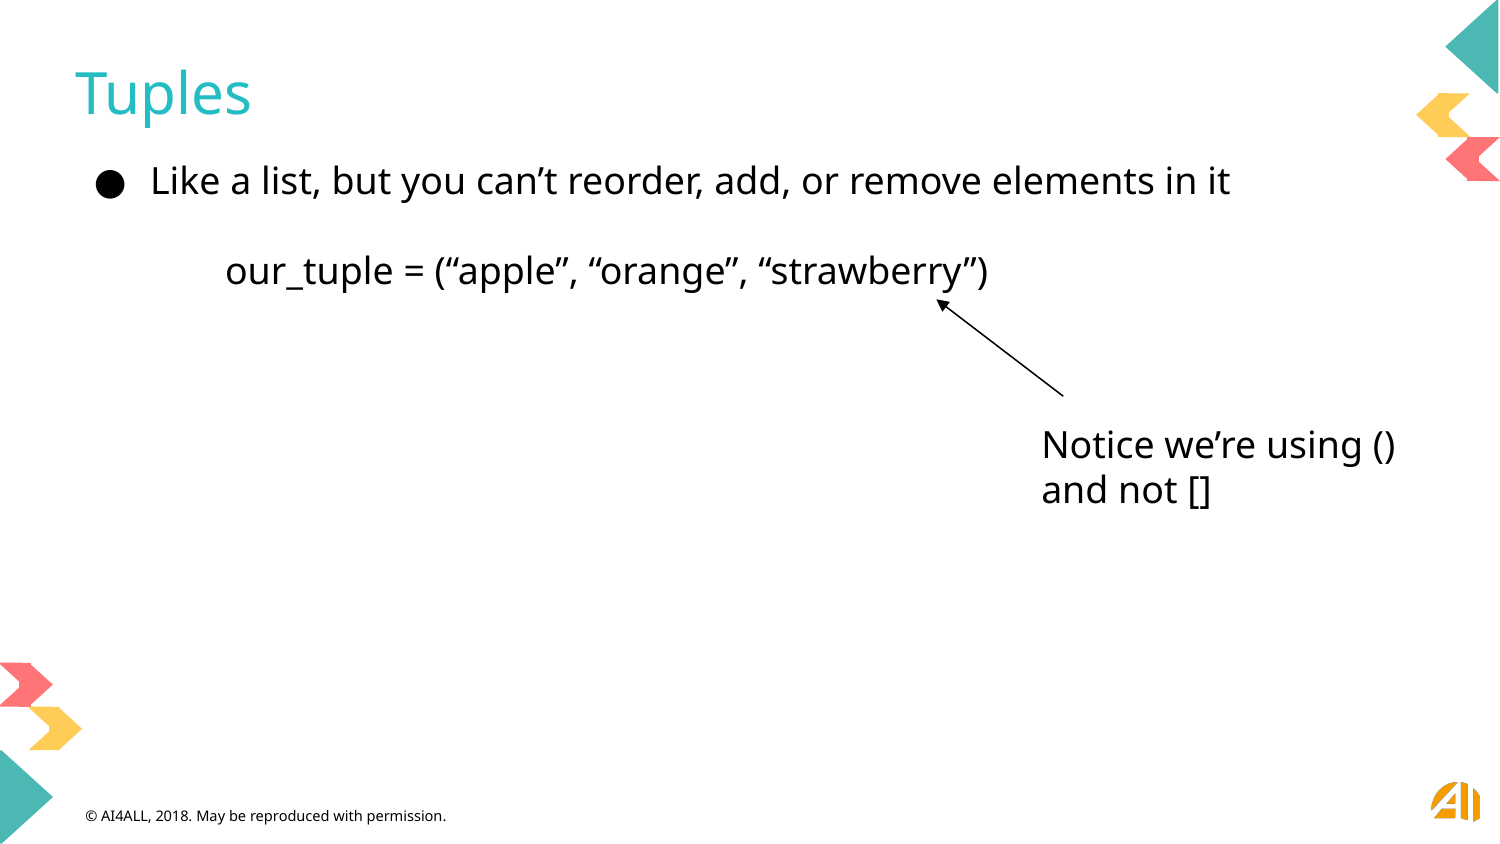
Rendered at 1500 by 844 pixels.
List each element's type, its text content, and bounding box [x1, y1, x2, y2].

list Like a list, but you can’t reorder, add, or remove elements in it our_tuple = (“apple”, “orange”, “strawberry”) [75, 157, 1385, 707]
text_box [936, 299, 1064, 397]
picture [1431, 782, 1480, 822]
text_box Notice we’re using () and not [] [1026, 406, 1419, 525]
title Tuples [75, 56, 1296, 117]
